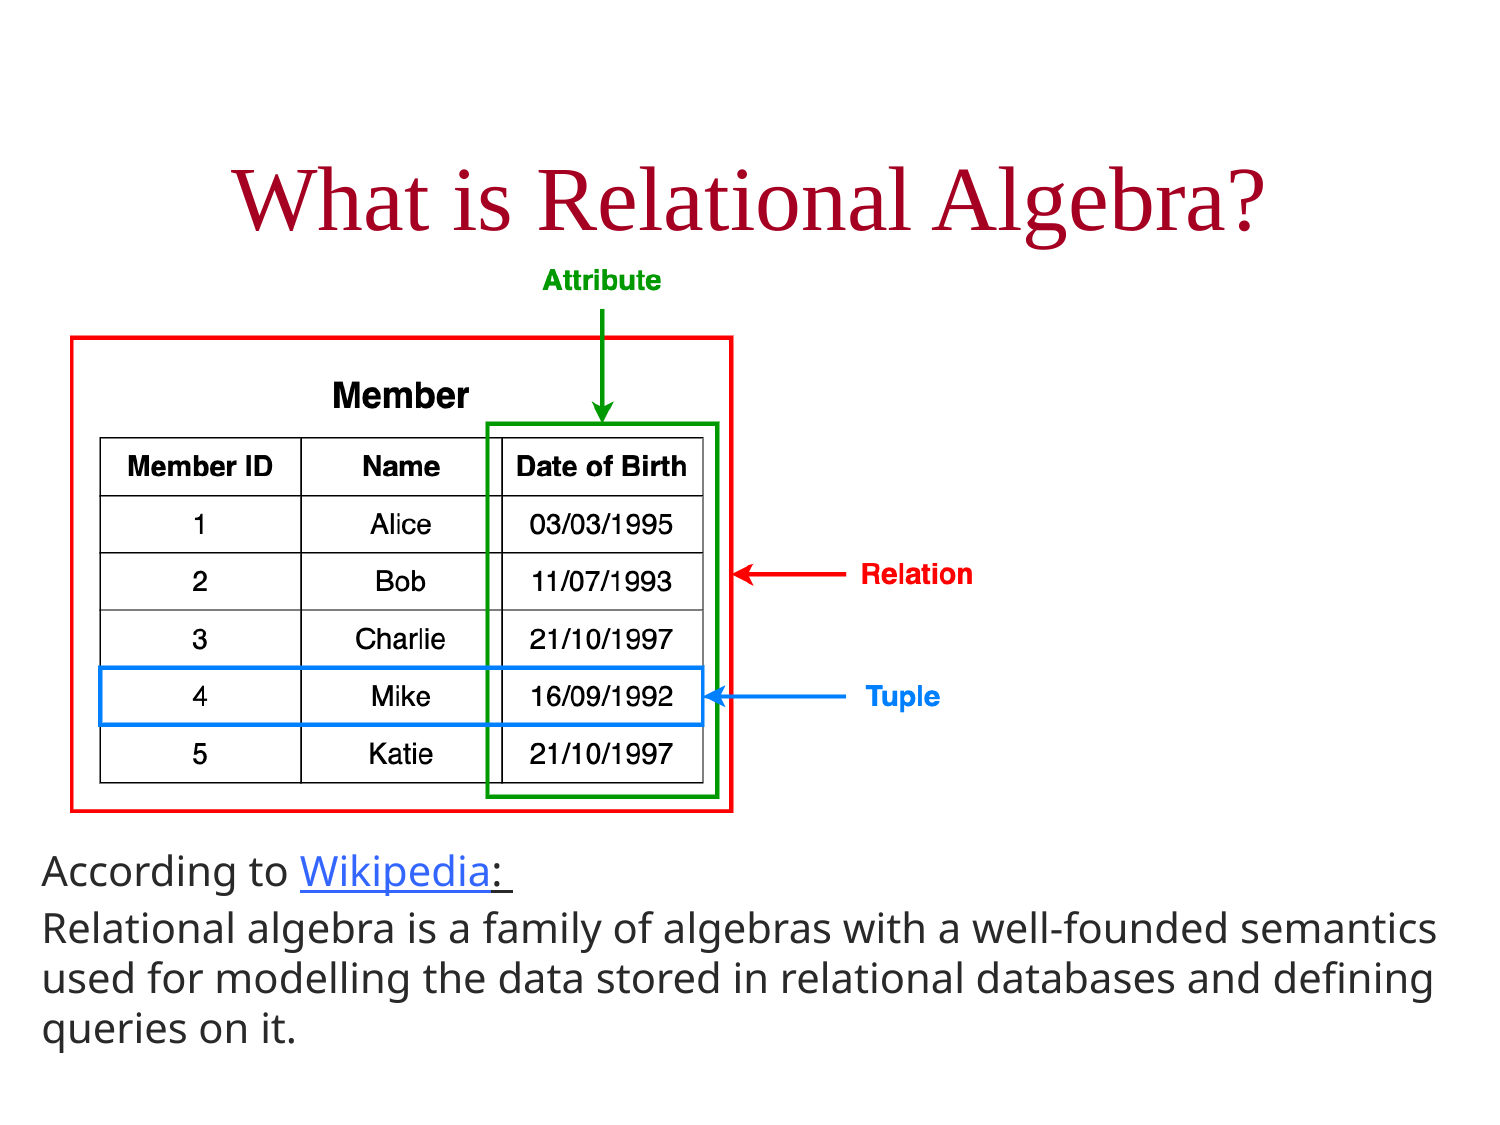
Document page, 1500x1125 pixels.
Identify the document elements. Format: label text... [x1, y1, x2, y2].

text_box According to Wikipedia: Relational algebra is a family of algebras with a well-founded semantics used for modelling the data stored in relational databases and defining queries on it. [26, 837, 1474, 1060]
picture [49, 231, 1009, 833]
title What is Relational Algebra? [112, 99, 1388, 288]
